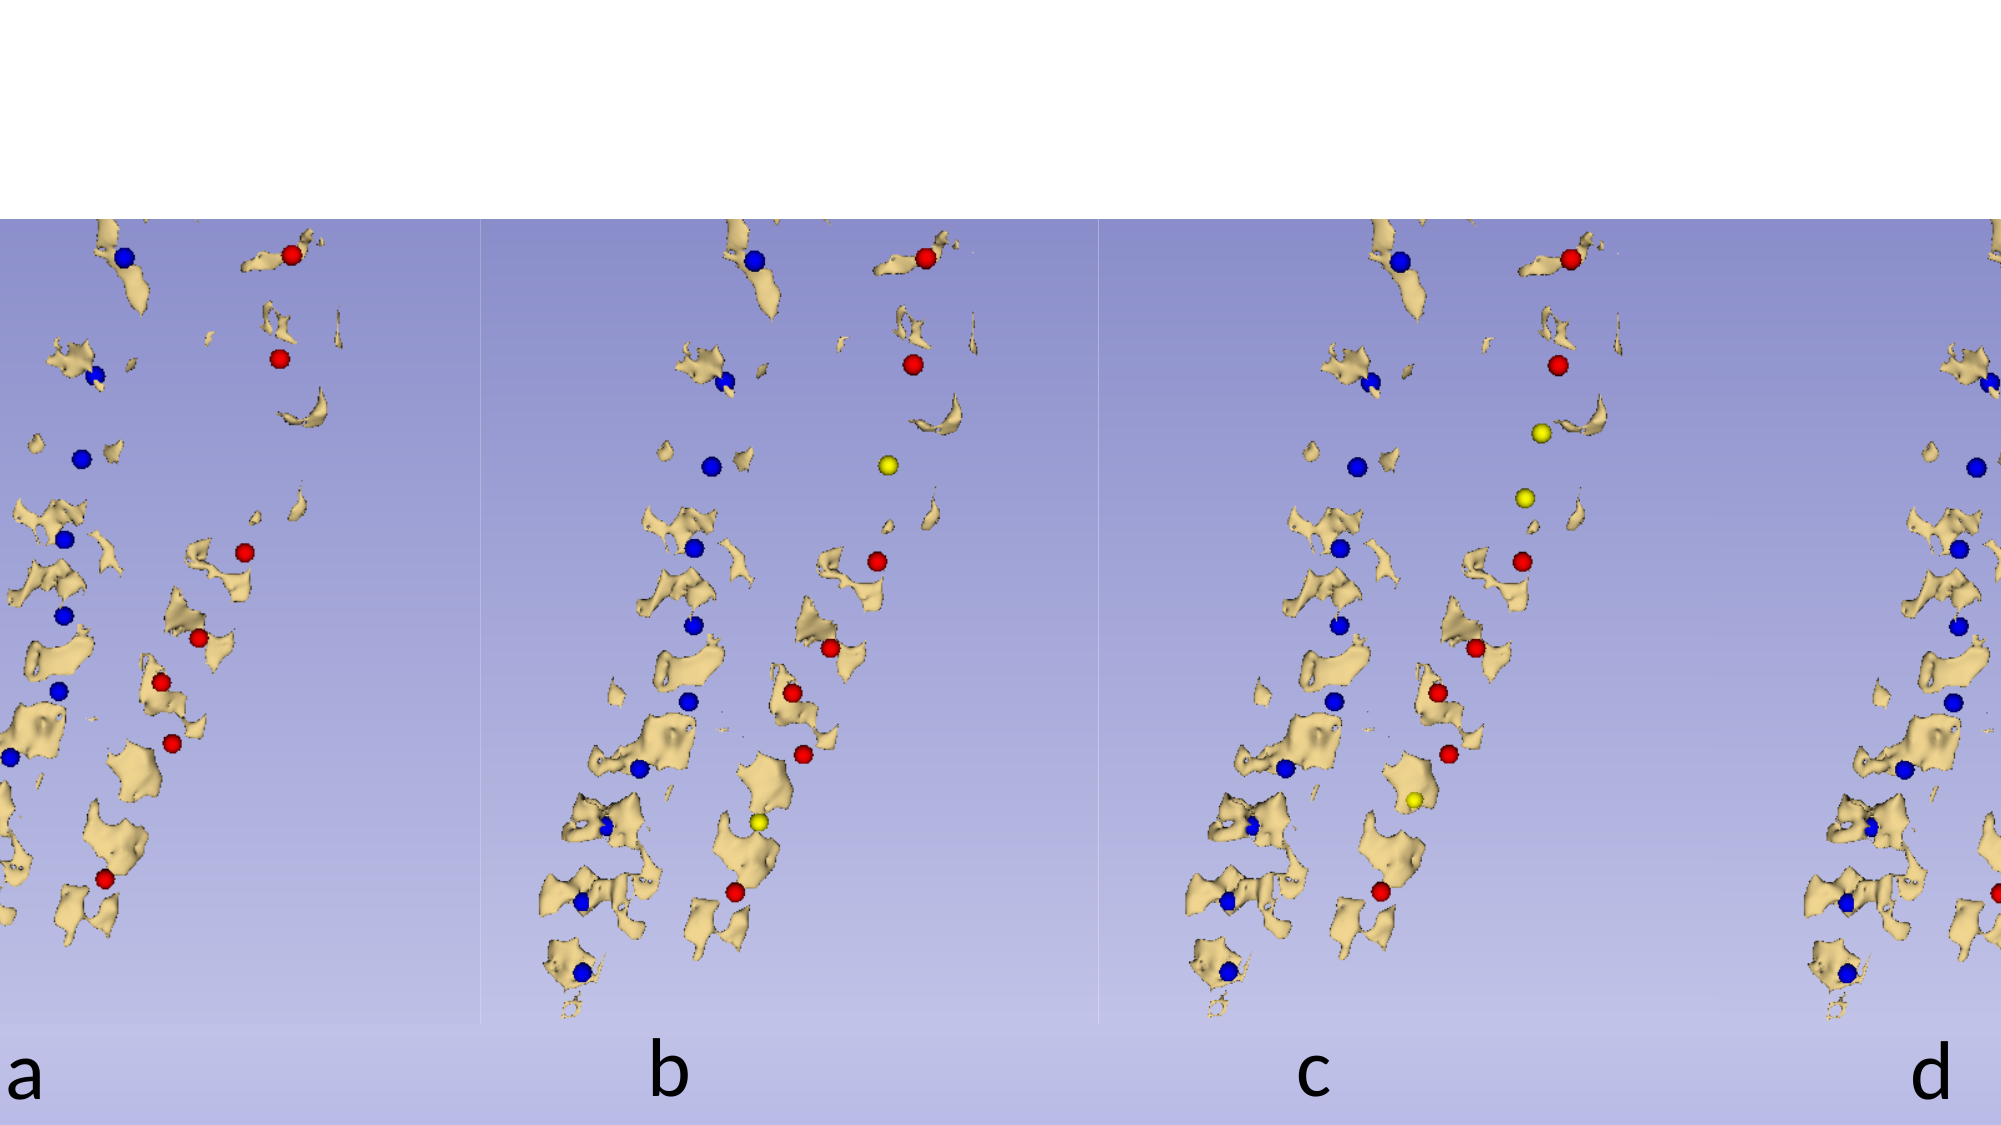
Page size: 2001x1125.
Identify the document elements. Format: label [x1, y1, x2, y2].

text_box [0, 219, 2000, 1125]
